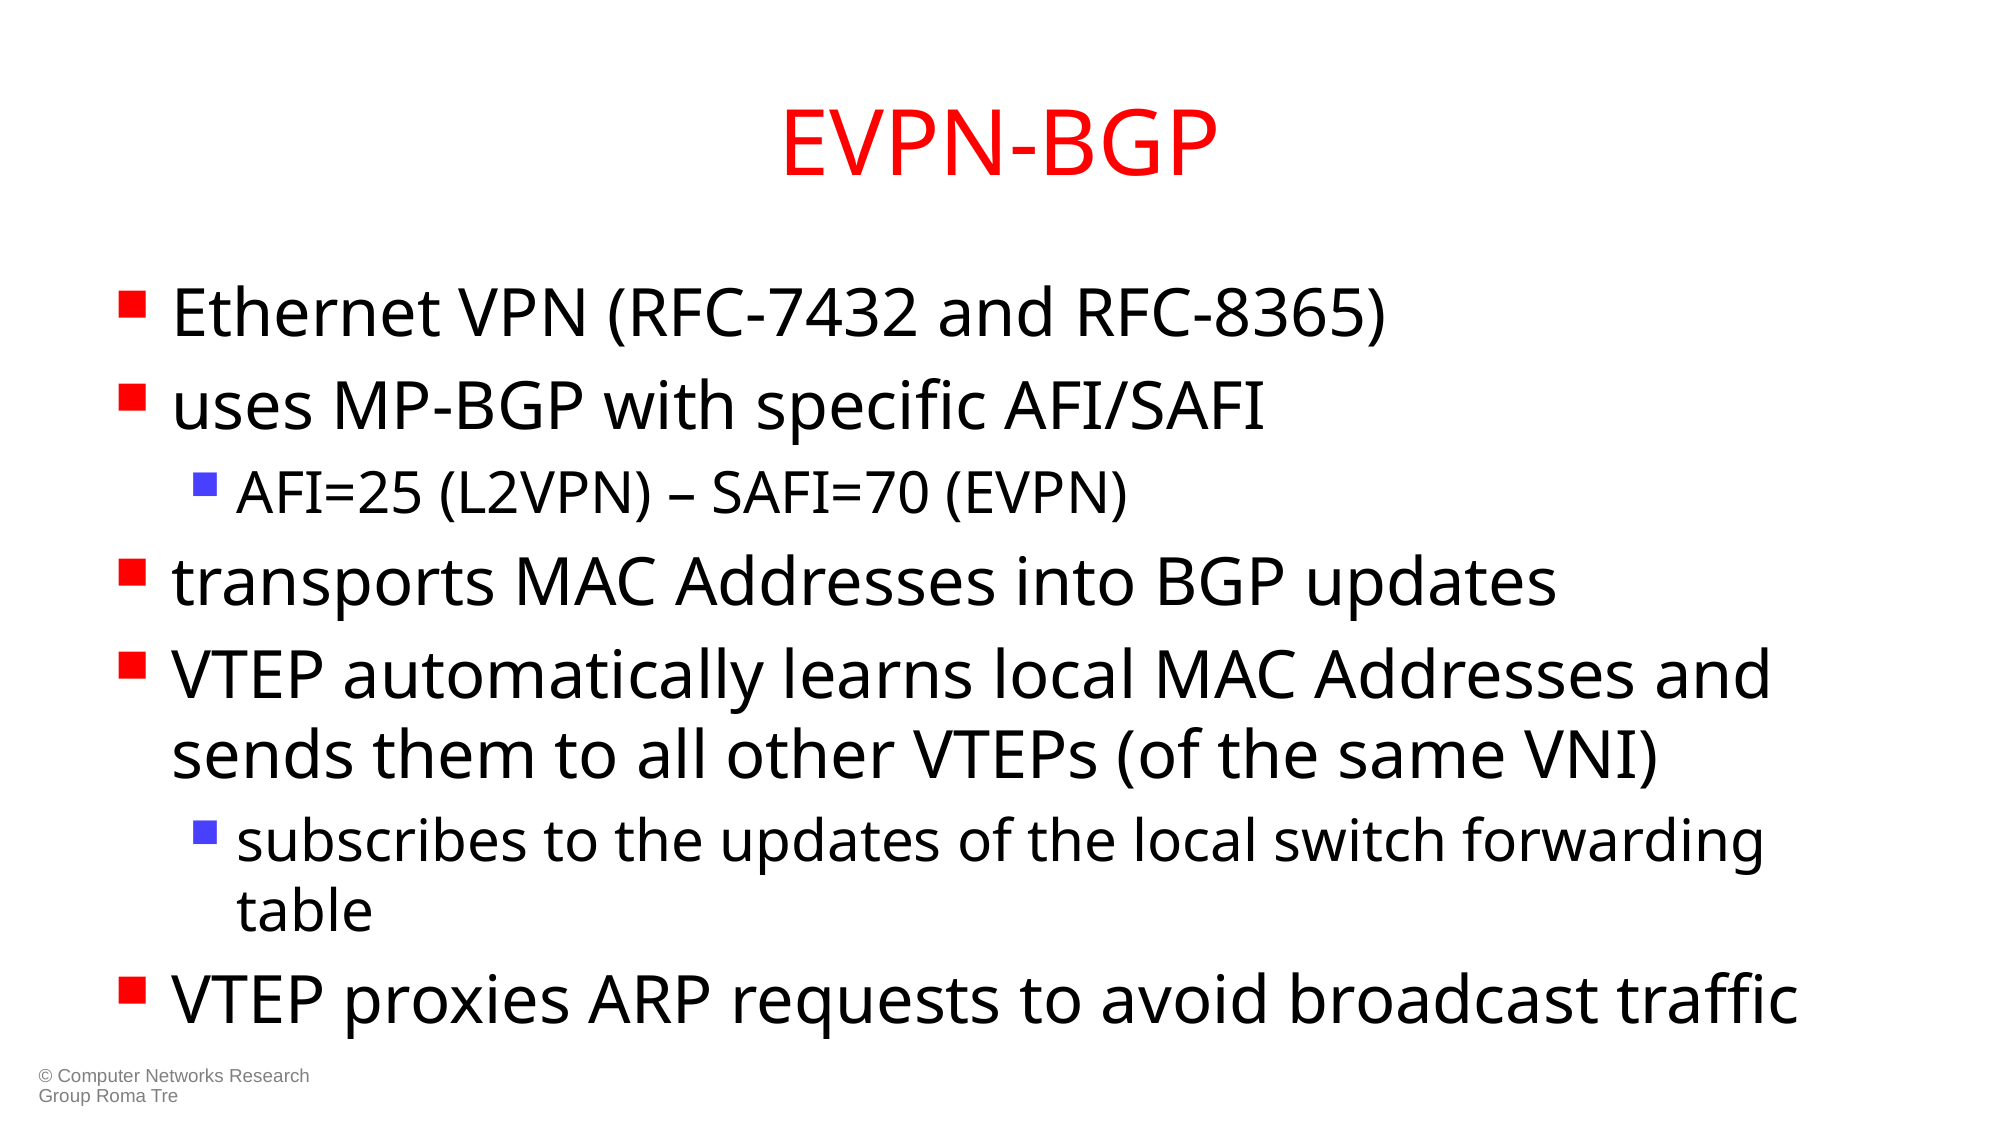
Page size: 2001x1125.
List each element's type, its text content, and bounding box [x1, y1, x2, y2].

title EVPN-BGP [99, 45, 1900, 233]
list Ethernet VPN (RFC-7432 and RFC-8365) uses MP-BGP with specific AFI/SAFI AFI=25 (L2VPN) – SAFI=70 (EVPN) transports MAC Addresses into BGP updates VTEP automatically learns local MAC Addresses and sends them to all other VTEPs (of the same VNI) subscribes to the updates of the local switch forwarding table VTEP proxies ARP requests to avoid broadcast traffic [99, 262, 1900, 1080]
